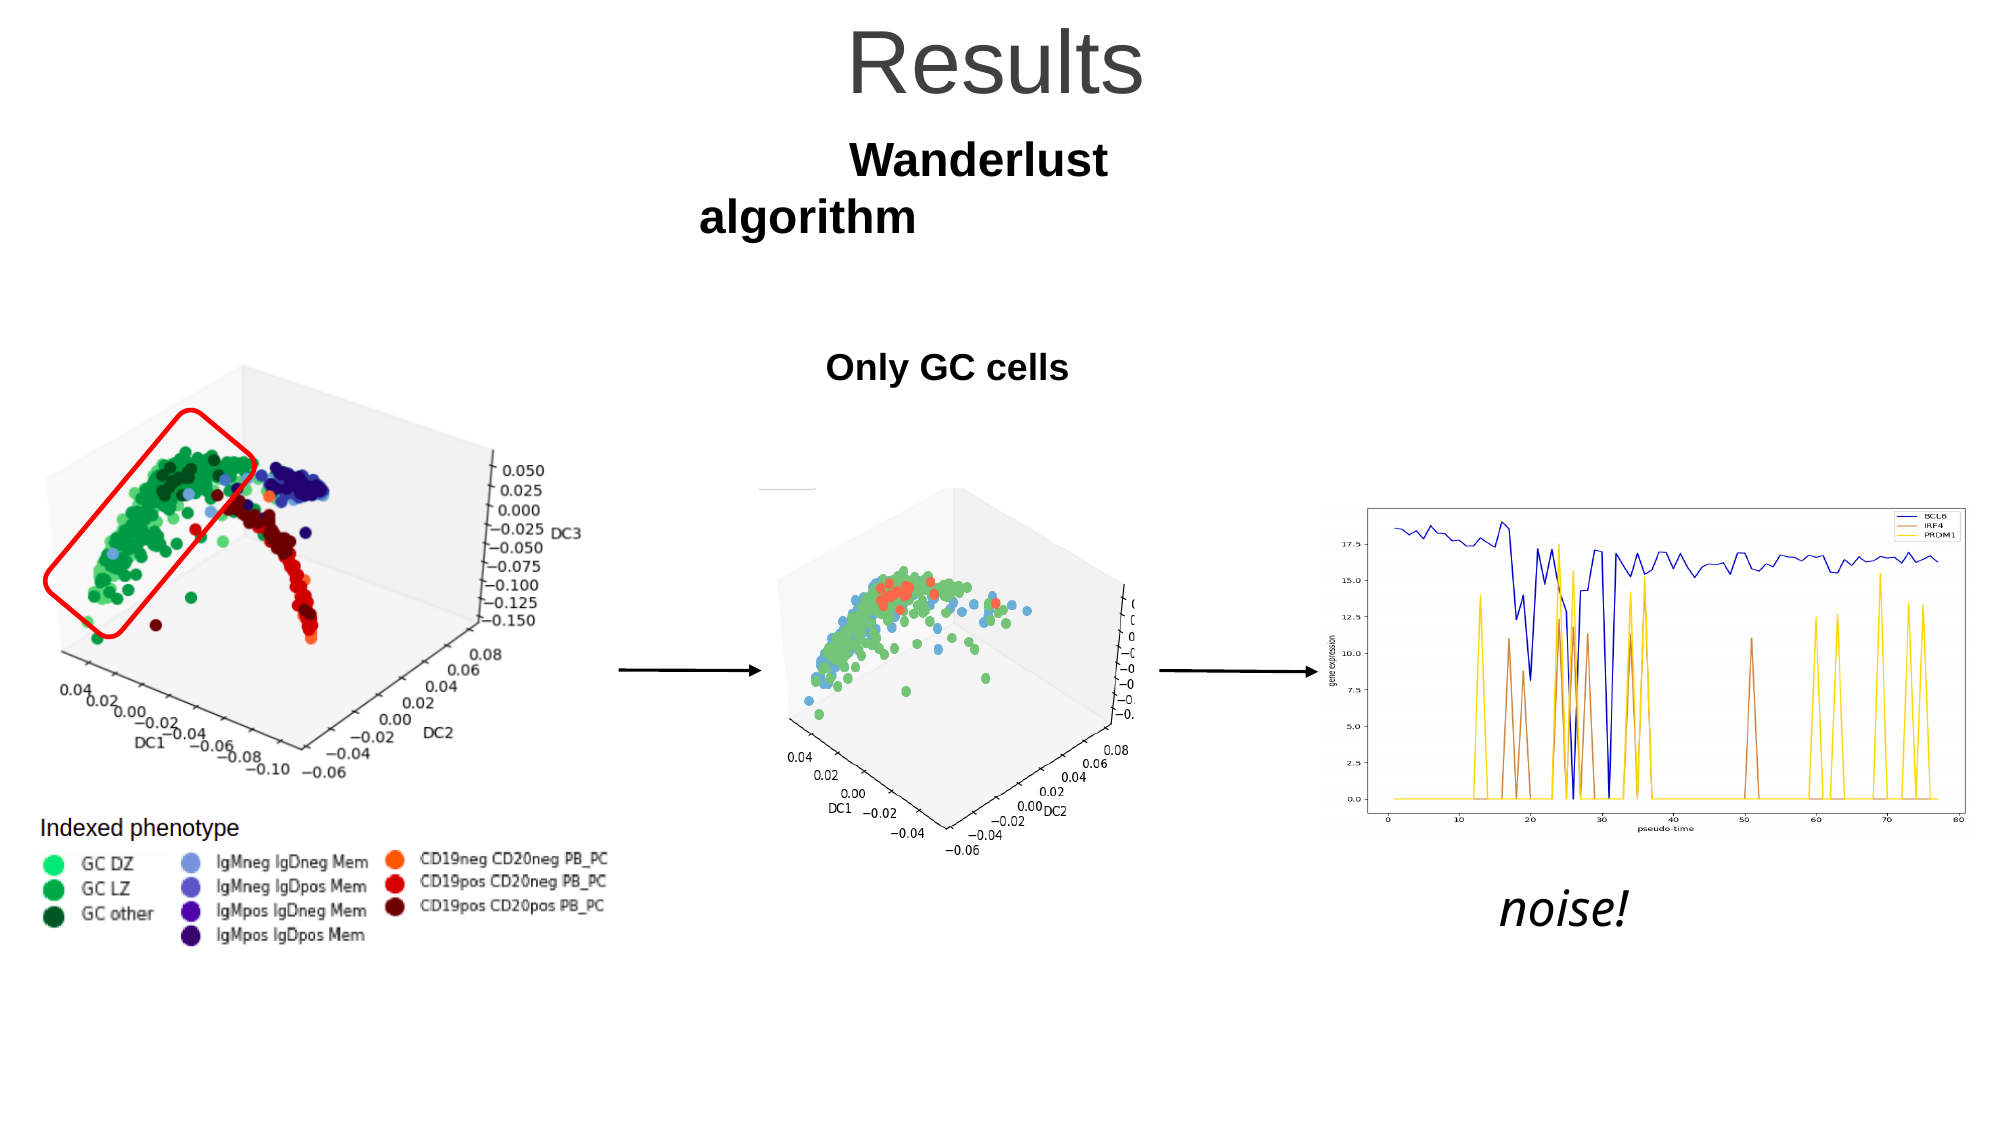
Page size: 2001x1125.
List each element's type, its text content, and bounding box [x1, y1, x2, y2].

text_box noise! [1478, 856, 1814, 899]
picture [759, 487, 1135, 873]
text_box [622, 664, 754, 677]
picture [18, 356, 619, 962]
text_box [1159, 665, 1312, 678]
picture [1317, 501, 1975, 839]
text_box Only GC cells [805, 323, 1116, 422]
text_box Results [826, 0, 1220, 108]
text_box Wanderlust algorithm [679, 108, 1345, 174]
